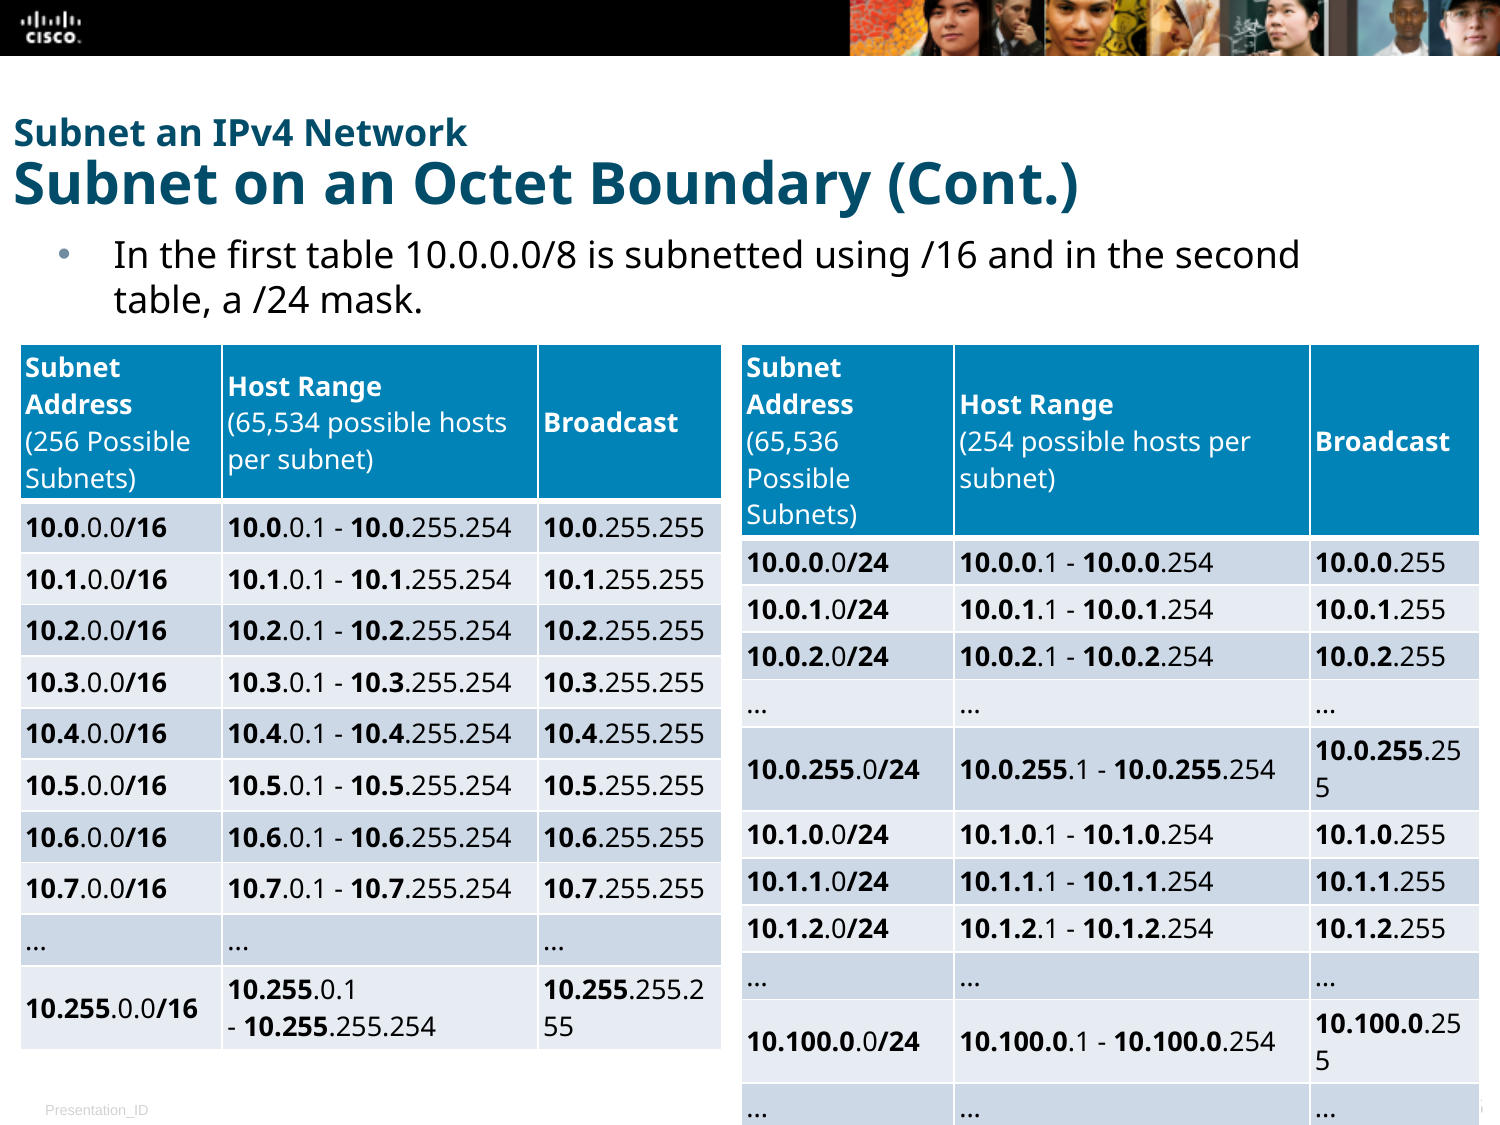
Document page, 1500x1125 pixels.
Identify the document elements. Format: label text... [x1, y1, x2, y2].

table_cell 10.100.0.1 - 10.100.0.254 [955, 1000, 1309, 1082]
picture [0, 0, 1500, 56]
table_cell ... [223, 915, 537, 965]
table_header Host Range (254 possible hosts per subnet) [955, 345, 1309, 535]
table_cell 10.0.2.255 [1311, 633, 1479, 679]
table_cell 10.0.0.0/16 [21, 504, 221, 552]
table_cell 10.6.255.255 [539, 812, 721, 862]
table_cell 10.1.0.0/24 [742, 812, 953, 857]
table_cell 10.100.0.0/24 [742, 1000, 953, 1082]
title Subnet an IPv4 Network Subnet on an Octet Boundary (Cont.) [0, 103, 1369, 224]
table_cell 10.1.0.1 - 10.1.255.254 [223, 554, 537, 604]
table_cell … [742, 953, 953, 999]
table_header Broadcast [1311, 345, 1479, 535]
table_cell … [742, 680, 953, 726]
table_cell … [955, 953, 1309, 999]
table_cell 10.1.255.255 [539, 554, 721, 604]
table_header Subnet Address (256 Possible Subnets) [21, 345, 221, 498]
table_cell 10.5.0.1 - 10.5.255.254 [223, 760, 537, 810]
table_cell 10.0.2.1 - 10.0.2.254 [955, 633, 1309, 679]
table_cell 10.255.0.0/16 [21, 967, 221, 1049]
table_cell 10.1.1.255 [1311, 859, 1479, 904]
table_cell ... [742, 1084, 953, 1125]
table_cell 10.6.0.0/16 [21, 812, 221, 862]
table_header Host Range (65,534 possible hosts per subnet) [223, 345, 537, 498]
table_cell 10.5.255.255 [539, 760, 721, 810]
table_cell 10.1.0.1 - 10.1.0.254 [955, 812, 1309, 857]
table_header Subnet Address (65,536 Possible Subnets) [742, 345, 953, 535]
table_cell 10.3.255.255 [539, 657, 721, 707]
table_cell 10.7.255.255 [539, 863, 721, 913]
table_cell 10.0.255.255 [1311, 728, 1479, 810]
table_cell ... [539, 915, 721, 965]
table_cell 10.0.0.1 - 10.0.255.254 [223, 504, 537, 552]
table_cell 10.255.0.1 - 10.255.255.254 [223, 967, 537, 1049]
table_cell 10.7.0.0/16 [21, 863, 221, 913]
table_cell ... [1311, 1084, 1479, 1125]
table_cell 10.1.1.0/24 [742, 859, 953, 904]
table_cell 10.1.0.255 [1311, 812, 1479, 857]
table_cell 10.0.255.255 [539, 504, 721, 552]
table_cell 10.0.1.0/24 [742, 586, 953, 631]
table_cell 10.4.0.0/16 [21, 709, 221, 758]
table_cell ... [21, 915, 221, 965]
table_cell 10.0.0.255 [1311, 541, 1479, 584]
table_cell 10.5.0.0/16 [21, 760, 221, 810]
table_cell 10.4.255.255 [539, 709, 721, 758]
table_cell 10.4.0.1 - 10.4.255.254 [223, 709, 537, 758]
table_cell … [1311, 953, 1479, 999]
table_cell … [1311, 680, 1479, 726]
table_cell 10.1.2.255 [1311, 906, 1479, 951]
table_cell 10.2.0.0/16 [21, 605, 221, 655]
table_cell 10.0.0.1 - 10.0.0.254 [955, 541, 1309, 584]
table_cell 10.0.0.0/24 [742, 541, 953, 584]
table_header Broadcast [539, 345, 721, 498]
table_cell 10.3.0.0/16 [21, 657, 221, 707]
table_cell 10.1.2.0/24 [742, 906, 953, 951]
table_cell 10.0.1.1 - 10.0.1.254 [955, 586, 1309, 631]
table_cell 10.0.2.0/24 [742, 633, 953, 679]
table_cell 10.0.1.255 [1311, 586, 1479, 631]
table_cell 10.1.2.1 - 10.1.2.254 [955, 906, 1309, 951]
table_cell 10.2.255.255 [539, 605, 721, 655]
table_cell … [955, 680, 1309, 726]
table_cell 10.6.0.1 - 10.6.255.254 [223, 812, 537, 862]
table_cell 10.3.0.1 - 10.3.255.254 [223, 657, 537, 707]
table_cell 10.0.255.0/24 [742, 728, 953, 810]
table_cell 10.7.0.1 - 10.7.255.254 [223, 863, 537, 913]
table_cell 10.255.255.255 [539, 967, 721, 1049]
table_cell 10.2.0.1 - 10.2.255.254 [223, 605, 537, 655]
table_cell 10.100.0.255 [1311, 1000, 1479, 1082]
table_cell ... [955, 1084, 1309, 1125]
table_cell 10.0.255.1 - 10.0.255.254 [955, 728, 1309, 810]
table_cell 10.1.0.0/16 [21, 554, 221, 604]
table_cell 10.1.1.1 - 10.1.1.254 [955, 859, 1309, 904]
list In the first table 10.0.0.0/8 is subnetted using /16 and in the second table, a /24 mask. [42, 223, 1401, 284]
